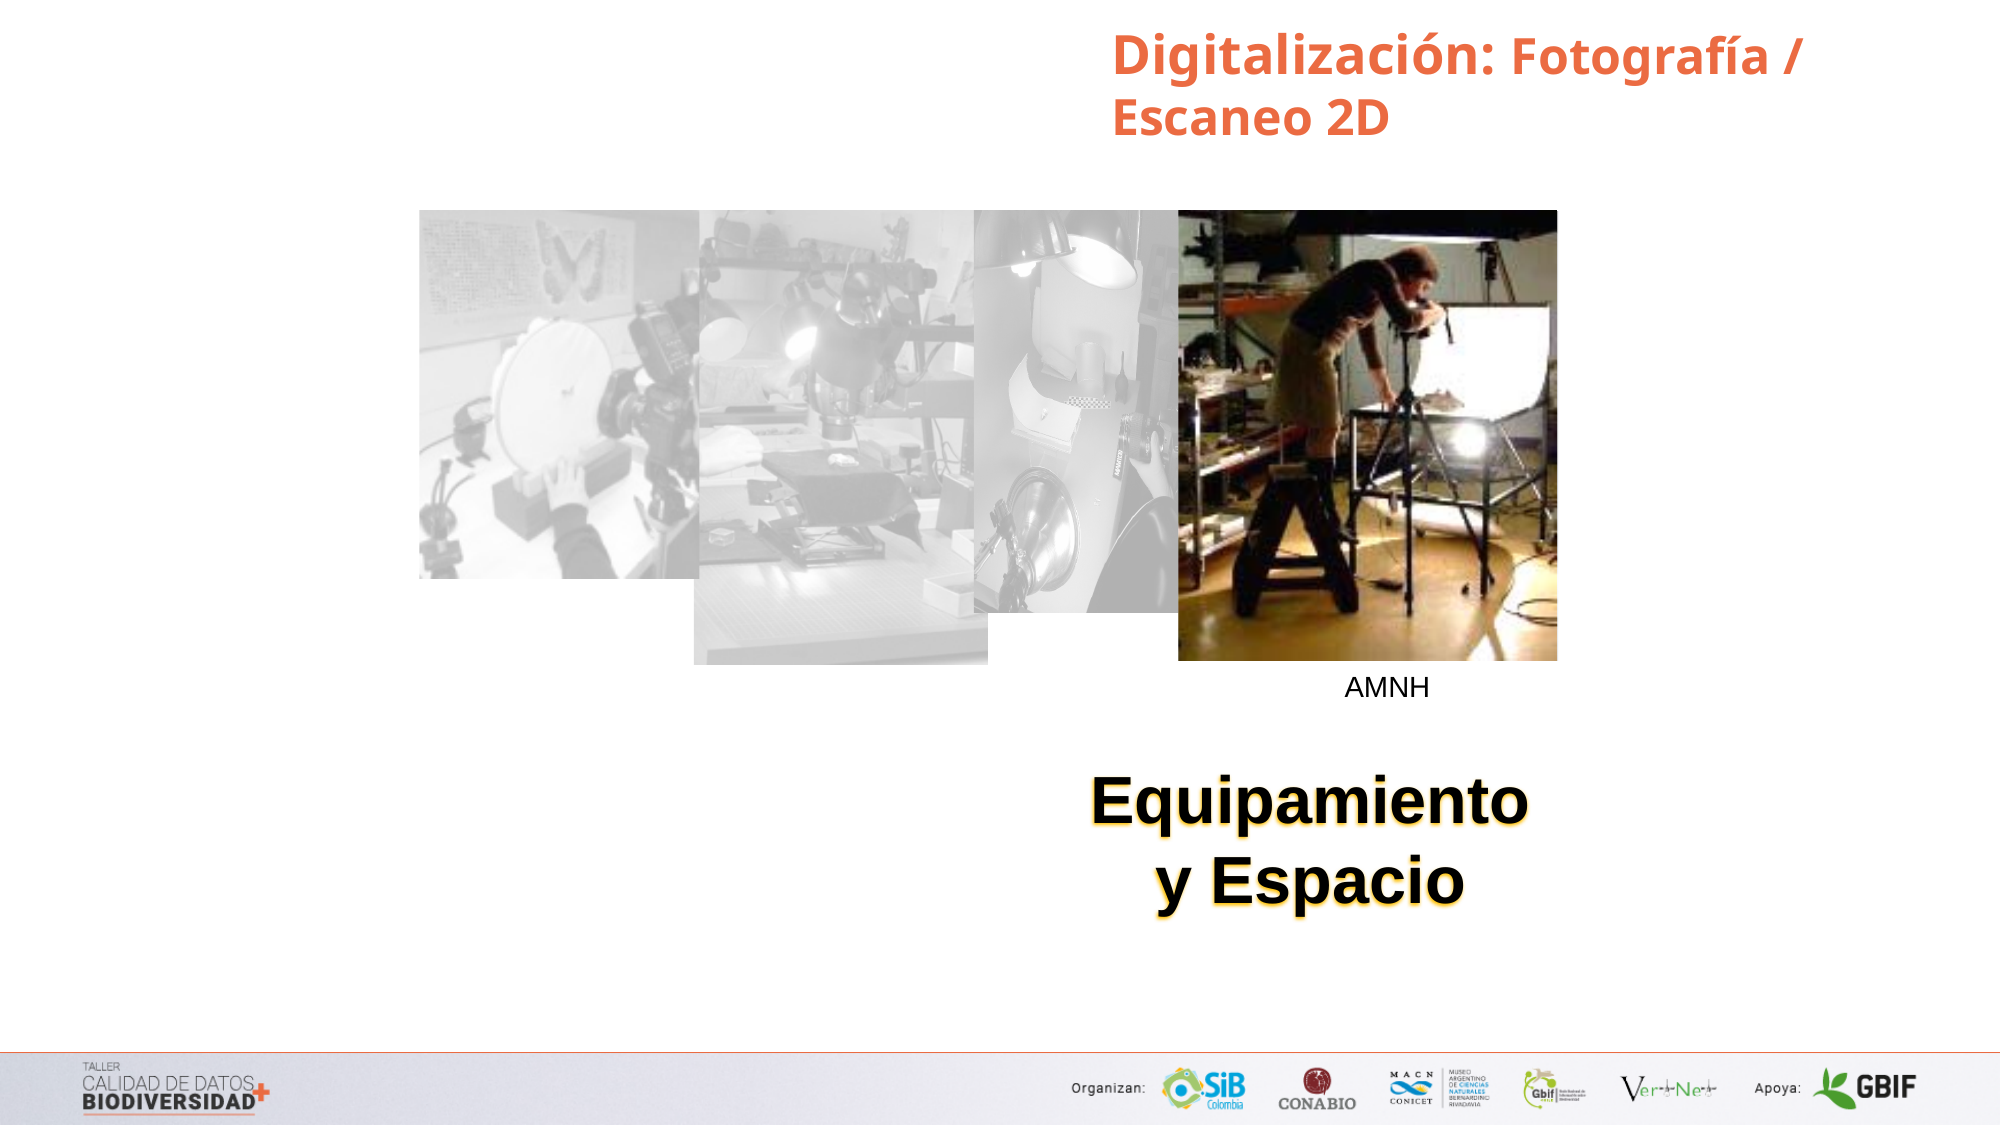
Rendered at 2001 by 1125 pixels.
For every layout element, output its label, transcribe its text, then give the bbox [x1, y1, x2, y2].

picture [419, 209, 1559, 665]
text_box Equipamiento y Espacio [1064, 749, 1557, 882]
text_box AMNH [1310, 670, 1446, 711]
text_box Digitalización: Fotografía / Escaneo 2D [1096, 13, 2000, 133]
picture [0, 1051, 2000, 1125]
